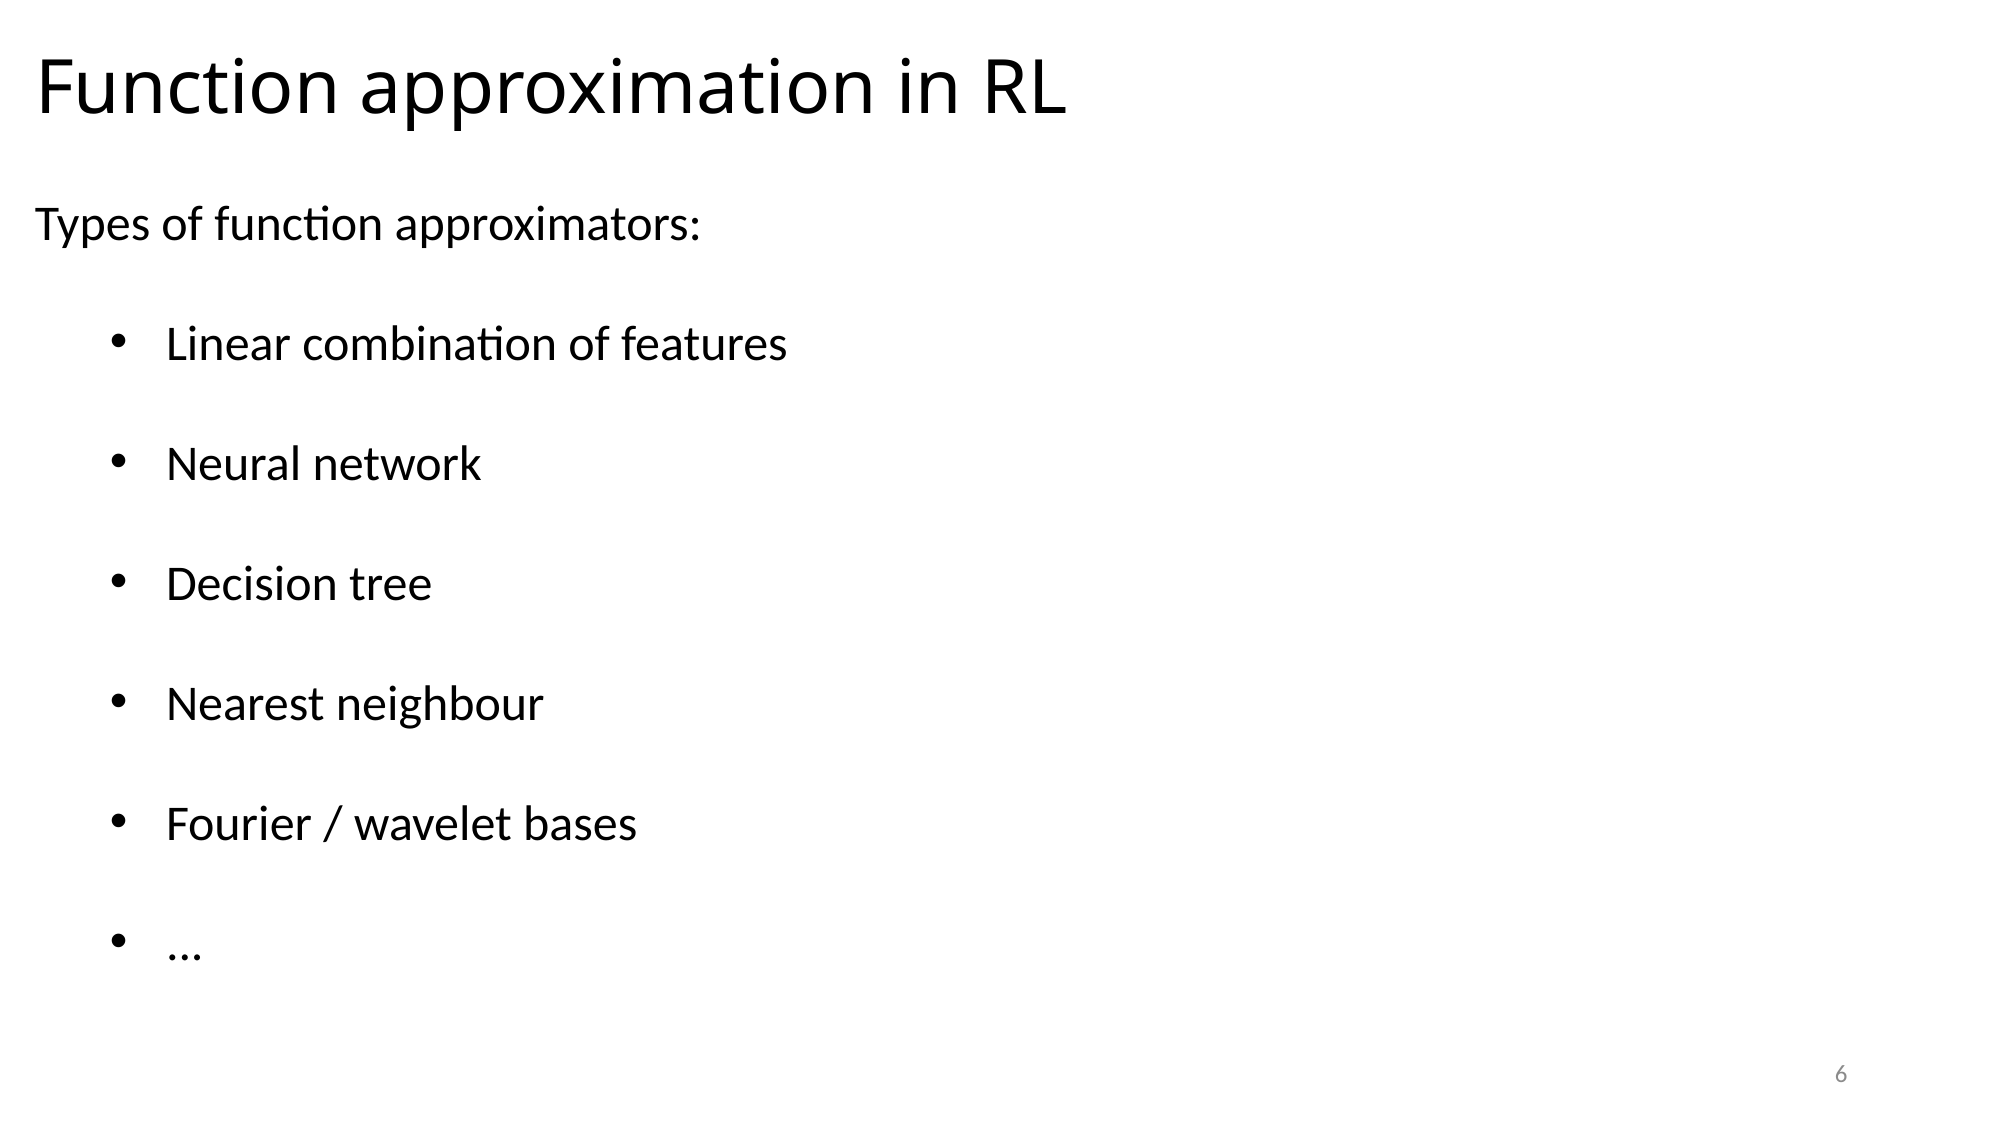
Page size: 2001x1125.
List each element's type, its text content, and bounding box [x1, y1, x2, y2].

slide_number 6 [1412, 1042, 1863, 1103]
text_box Types of function approximators: Linear combination of features Neural network Decision tree Nearest neighbour Fourier / wavelet bases ... [19, 182, 1881, 978]
title Function approximation in RL [20, 0, 1444, 182]
